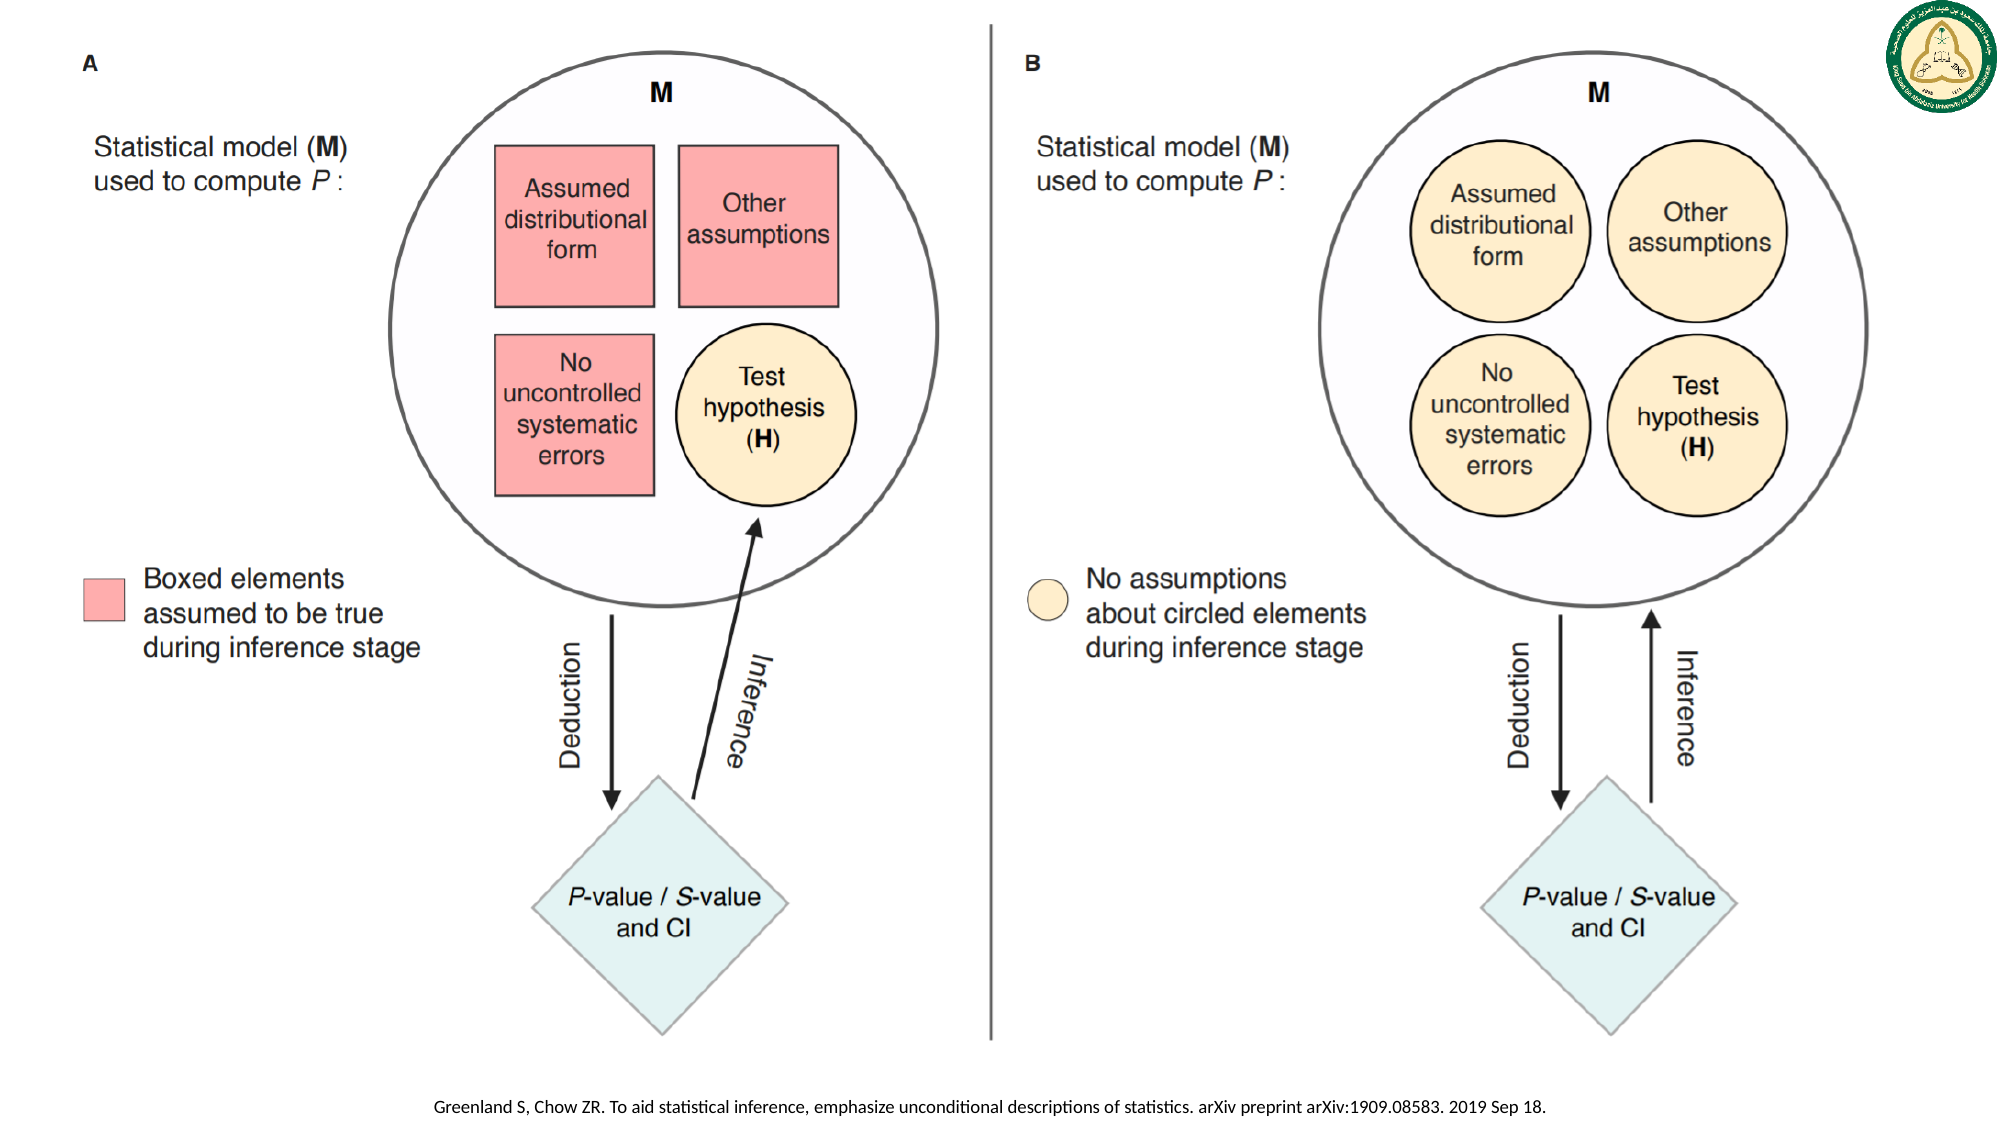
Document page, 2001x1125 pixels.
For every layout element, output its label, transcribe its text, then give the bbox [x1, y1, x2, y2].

picture [50, 0, 1997, 1047]
text_box Greenland S, Chow ZR. To aid statistical inference, emphasize unconditional descriptions of statistics. arXiv preprint arXiv:1909.08583. 2019 Sep 18. [134, 1087, 1846, 1125]
